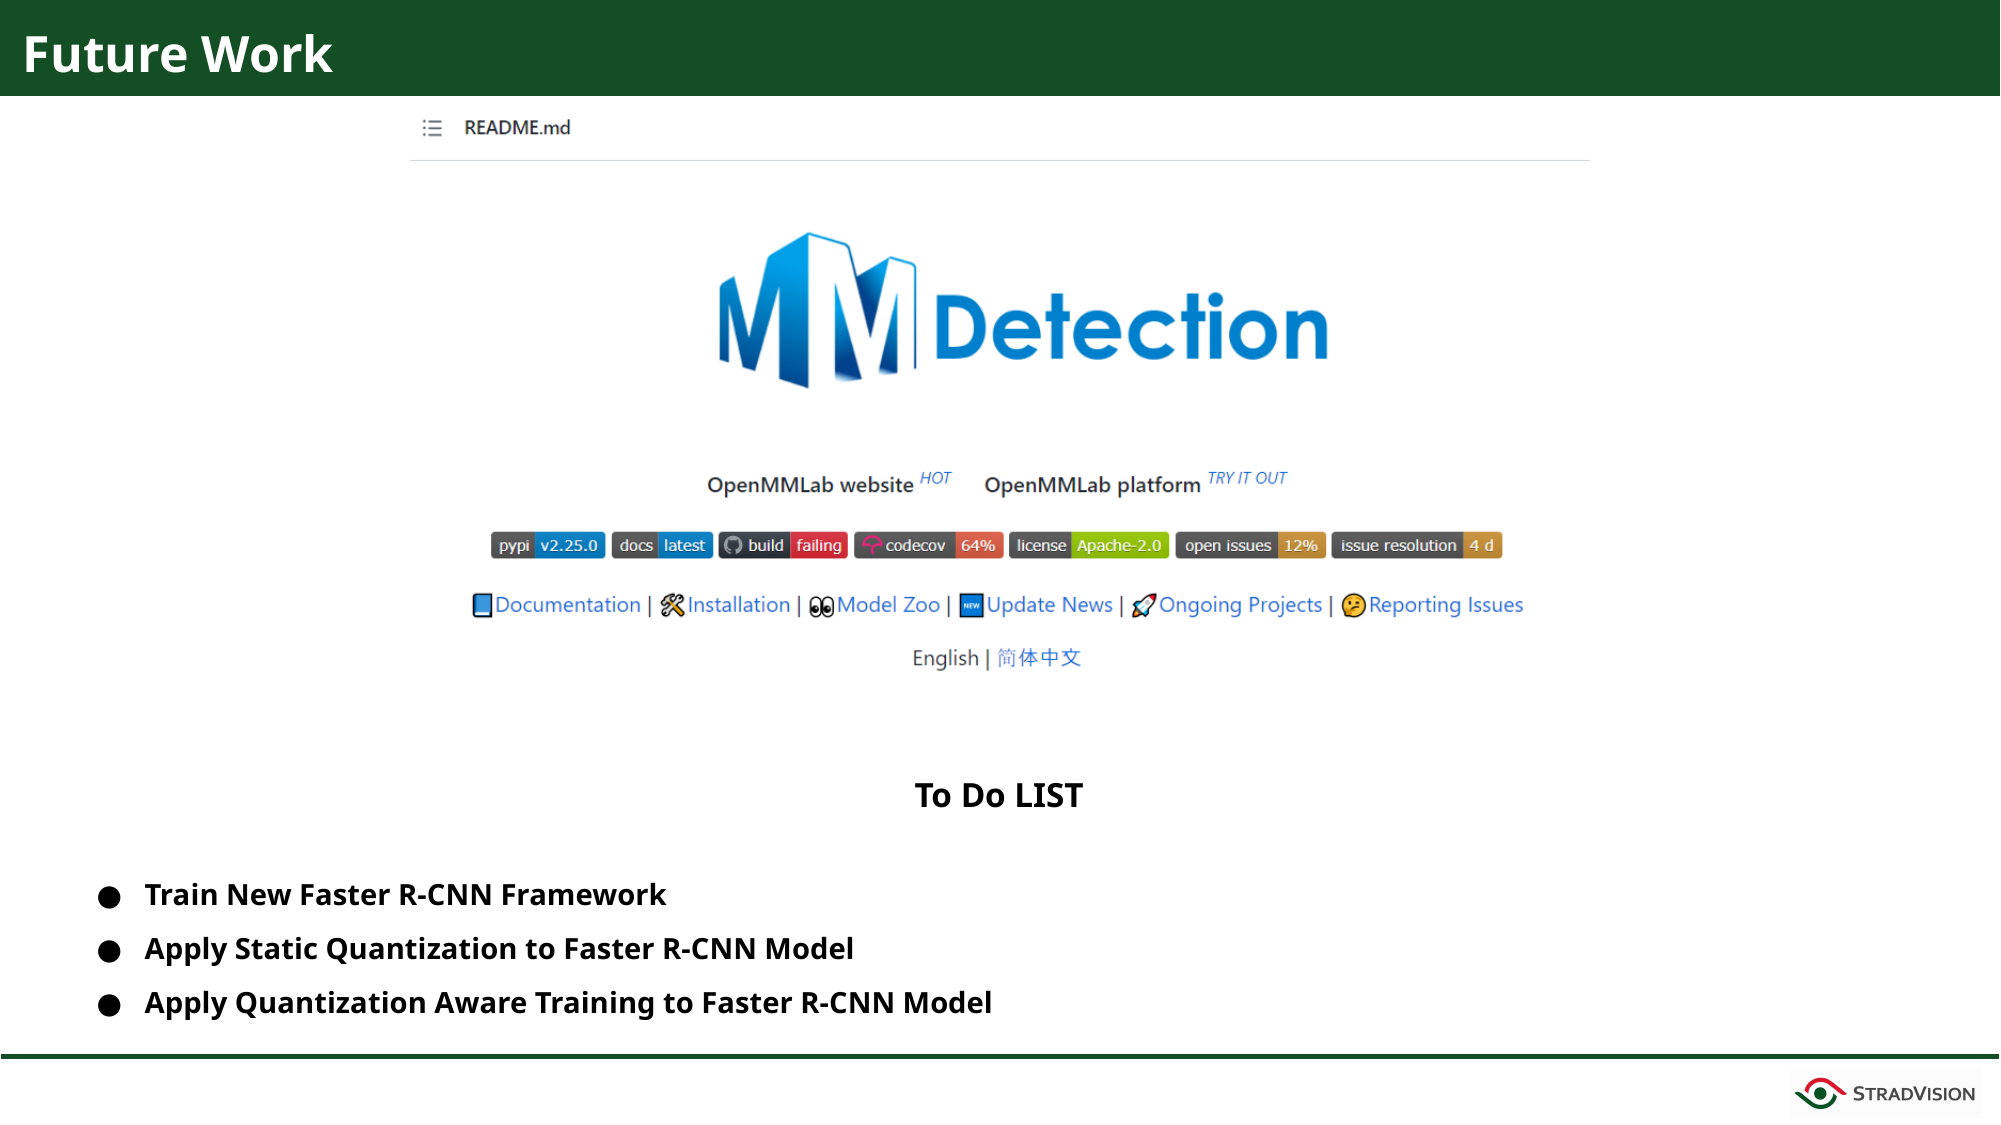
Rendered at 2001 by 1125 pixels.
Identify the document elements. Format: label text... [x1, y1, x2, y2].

text_box Future Work [7, 3, 1982, 92]
picture [410, 97, 1590, 676]
picture [1789, 1067, 1982, 1118]
text_box [0, 1052, 2000, 1062]
text_box To Do LIST ● Train New Faster R-CNN Framework ● Apply Static Quantization to Faster R-CNN Model ● Apply Quantization Aware Training to Faster R-CNN Model [81, 763, 1917, 1027]
text_box [0, 0, 2000, 96]
